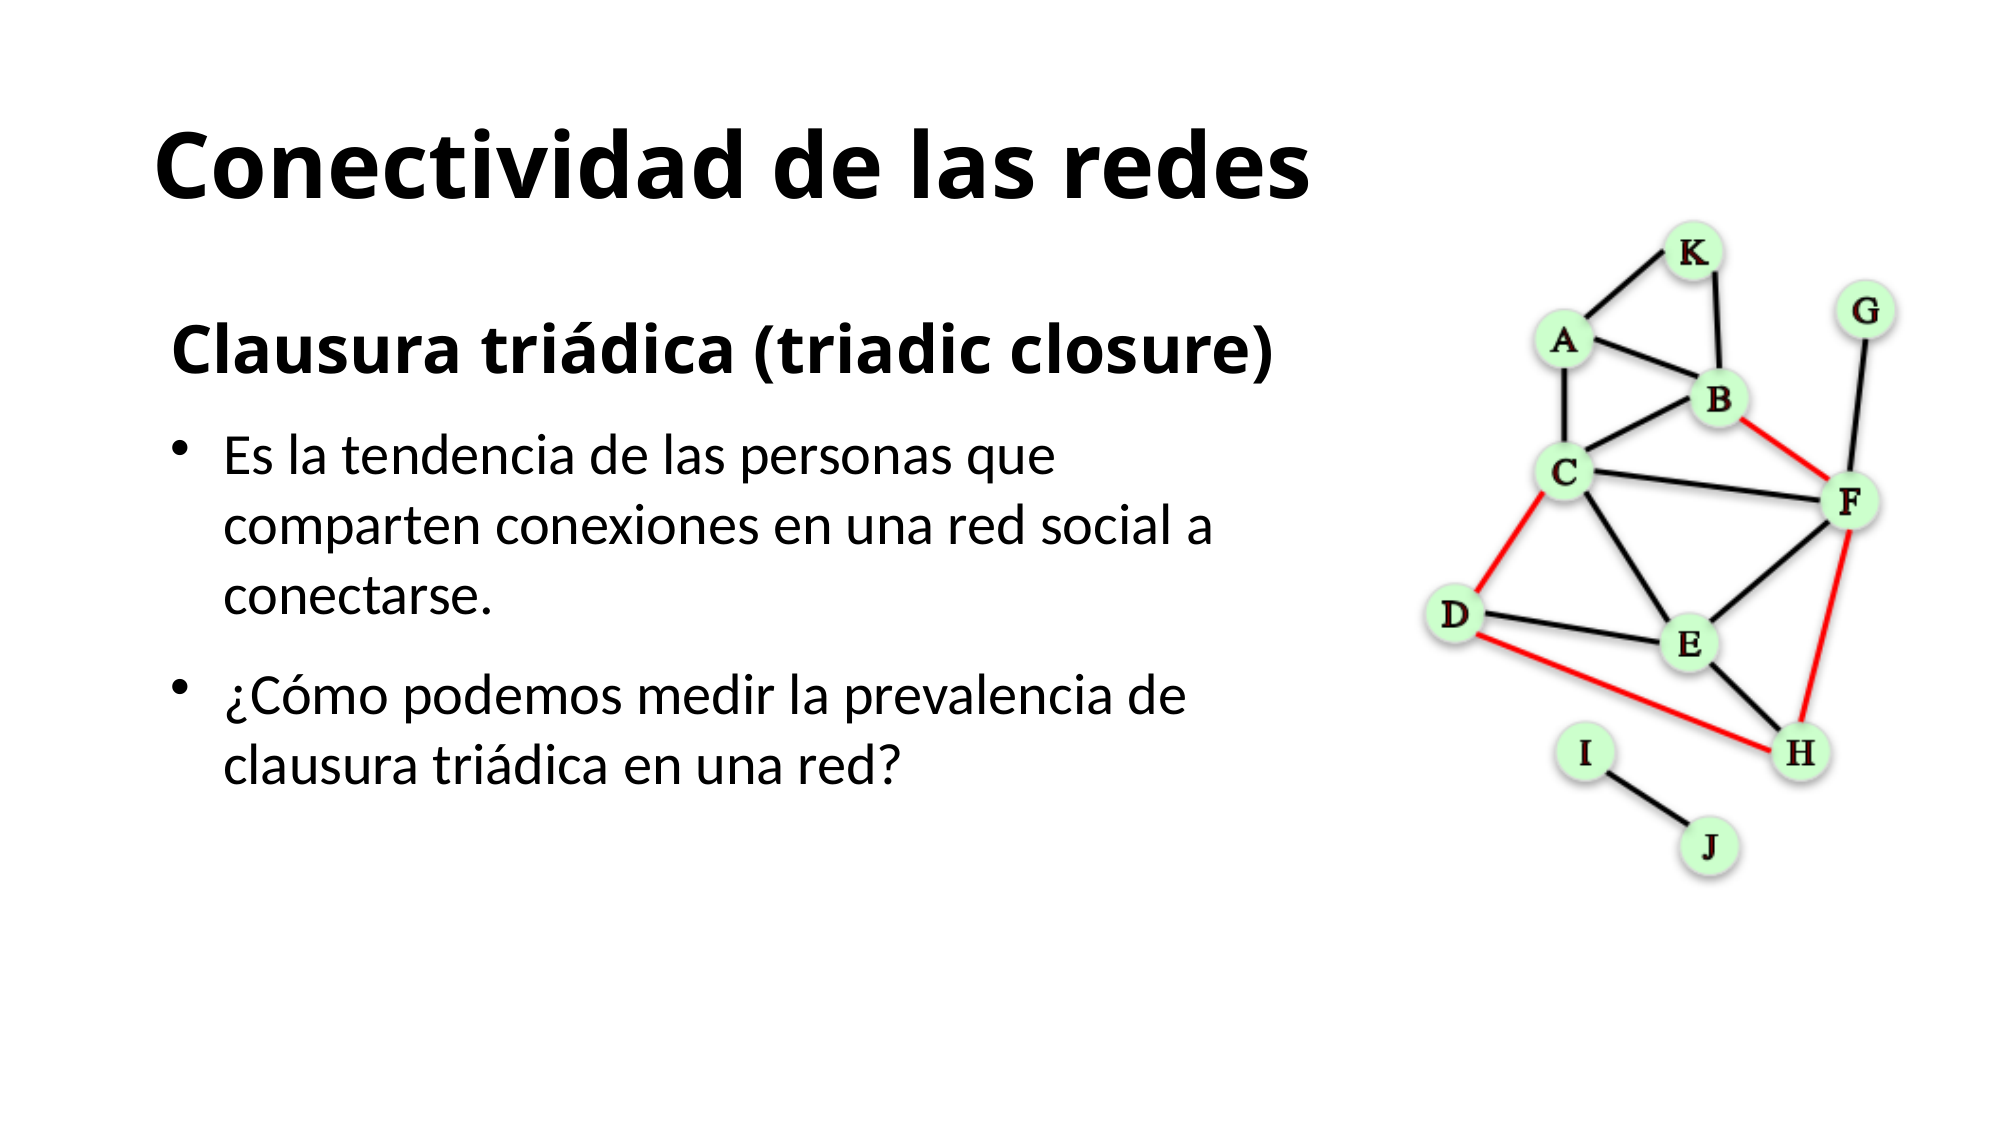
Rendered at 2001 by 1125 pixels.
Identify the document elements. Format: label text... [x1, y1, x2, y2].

picture [1393, 200, 1912, 901]
text_box Clausura triádica (triadic closure) Es la tendencia de las personas que comparten conexiones en una red social a conectarse. ¿Cómo podemos medir la prevalencia de clausura triádica en una red? [137, 299, 1311, 1014]
text_box Conectividad de las redes [137, 59, 1863, 278]
